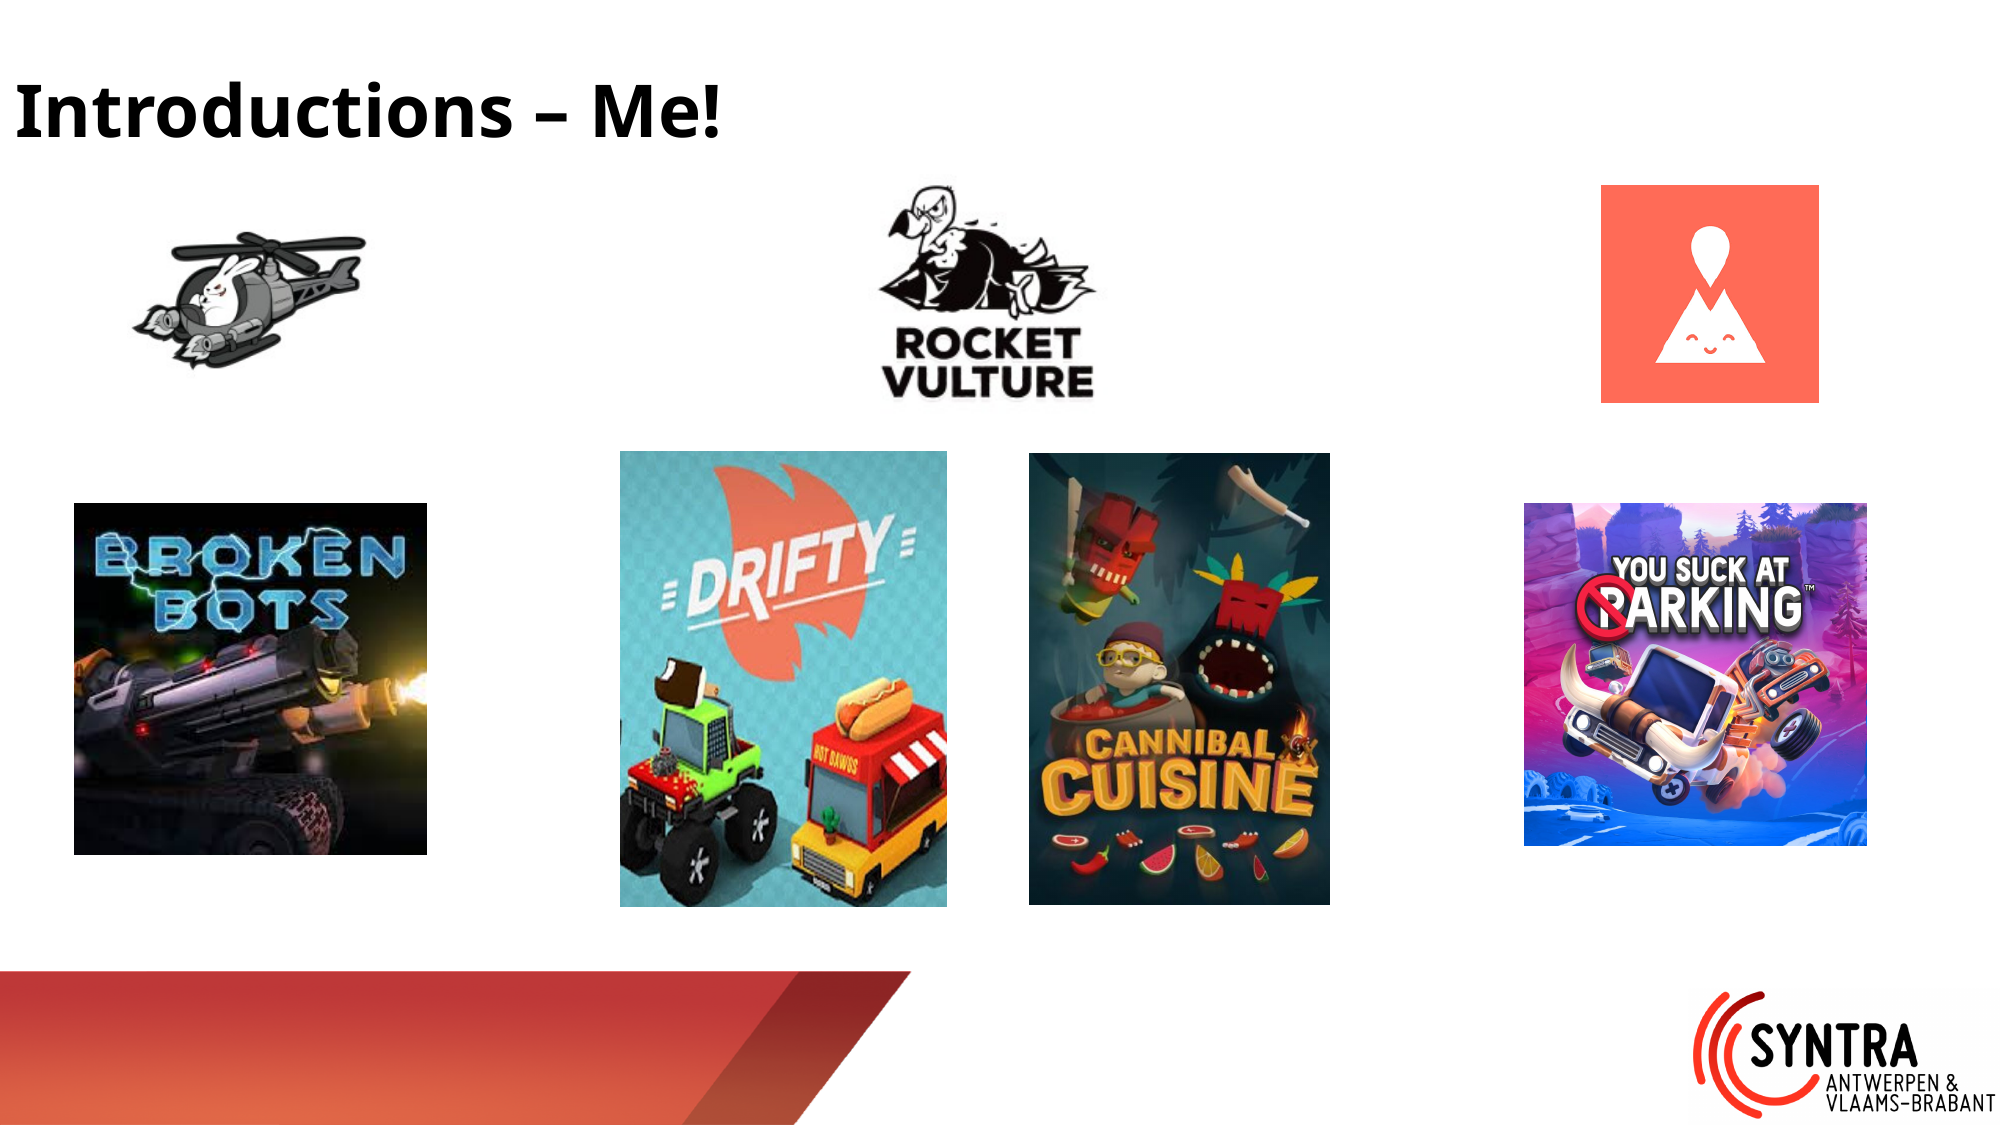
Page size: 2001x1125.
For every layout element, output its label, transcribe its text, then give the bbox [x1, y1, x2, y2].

picture [126, 169, 375, 418]
picture [74, 503, 427, 856]
title Introductions – Me! [0, 5, 1725, 223]
picture [1029, 453, 1331, 905]
picture [1524, 503, 1867, 846]
picture [1601, 184, 1820, 403]
picture [0, 137, 2000, 1125]
